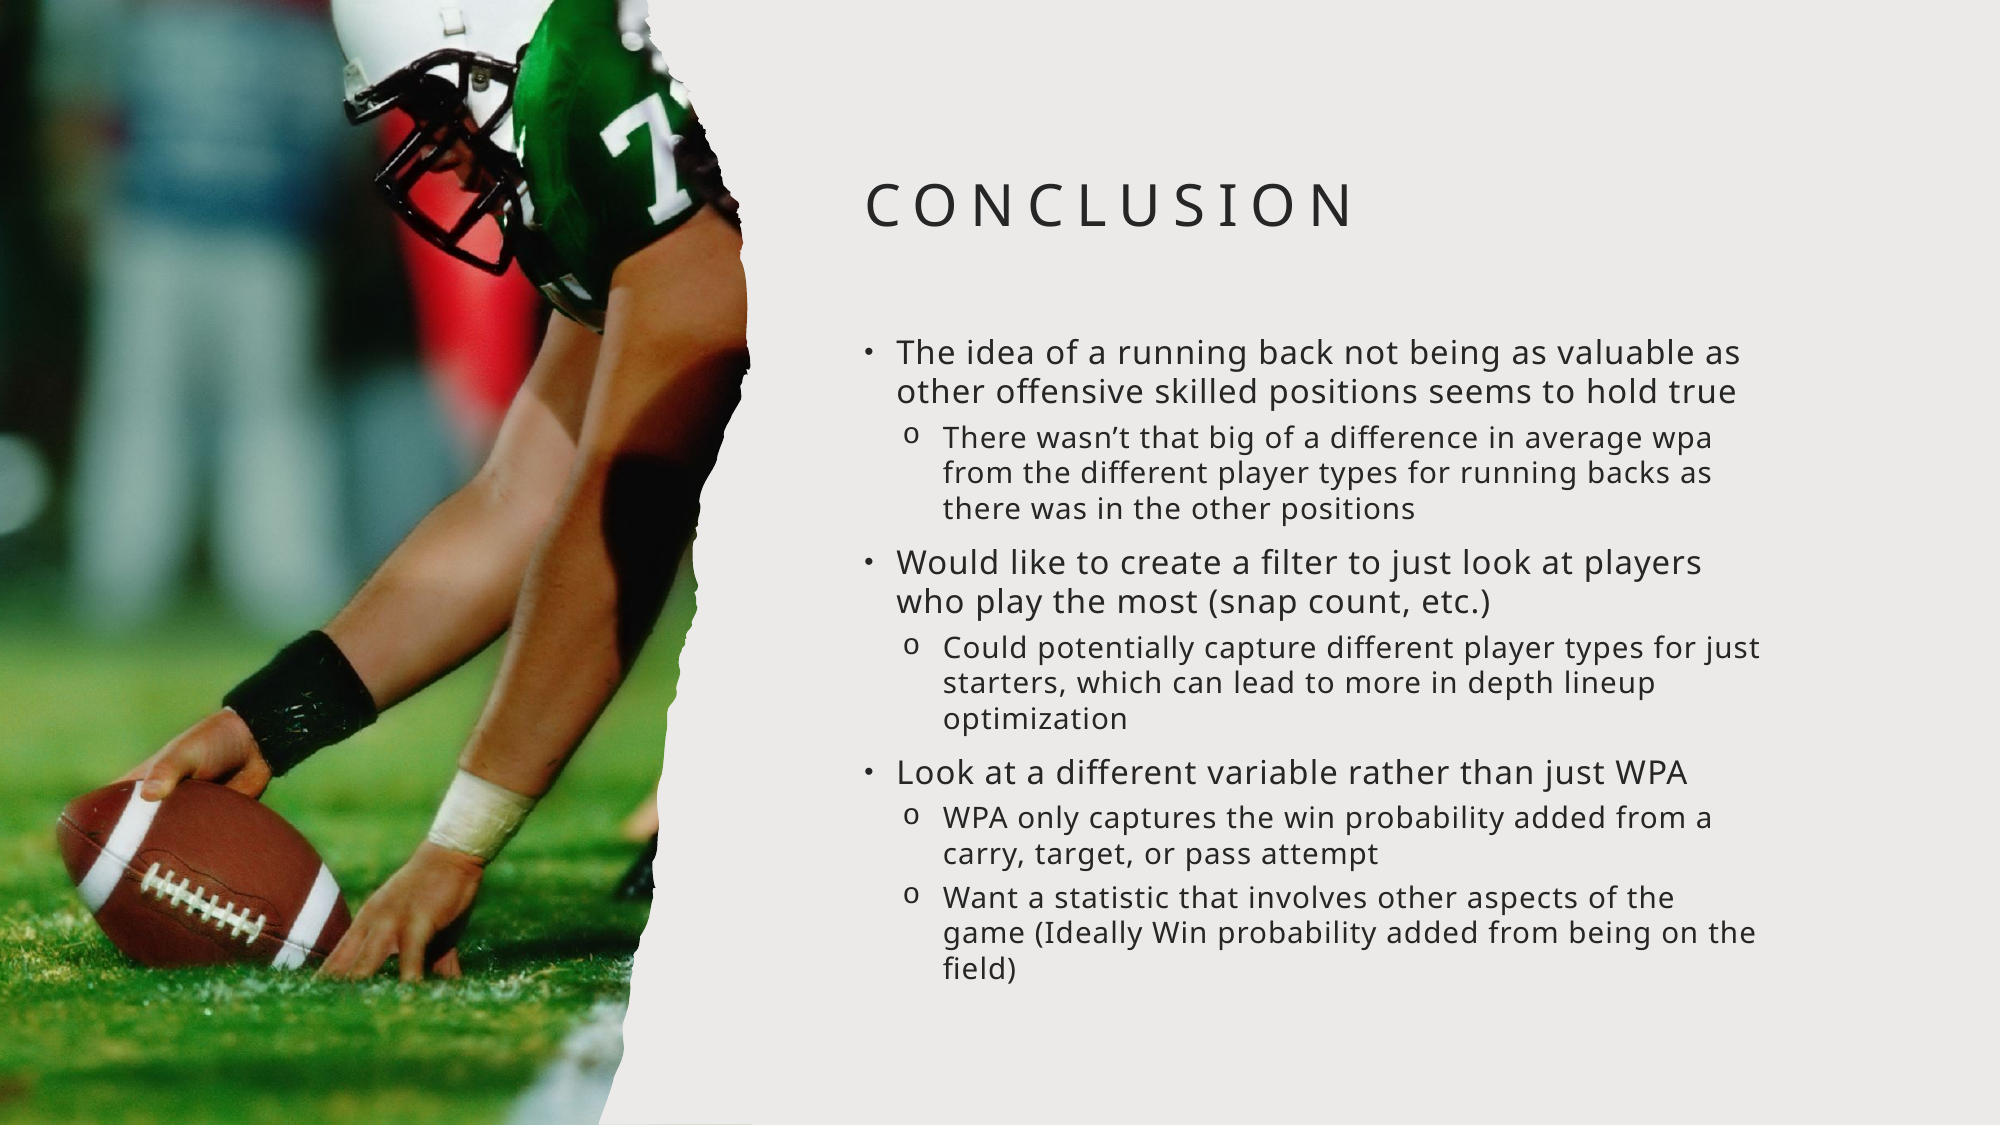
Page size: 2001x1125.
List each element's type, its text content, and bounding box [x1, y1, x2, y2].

text_box [753, 0, 2000, 1125]
title Conclusion [849, 99, 1782, 300]
list The idea of a running back not being as valuable as other offensive skilled positions seems to hold true There wasn’t that big of a difference in average wpa from the different player types for running backs as there was in the other positions Would like to create a filter to just look at players who play the most (snap count, etc.) Could potentially capture different player types for just starters, which can lead to more in depth lineup optimization Look at a different variable rather than just WPA WPA only captures the win probability added from a carry, target, or pass attempt Want a statistic that involves other aspects of the game (Ideally Win probability added from being on the field) [849, 323, 1782, 998]
picture [0, 0, 753, 1125]
